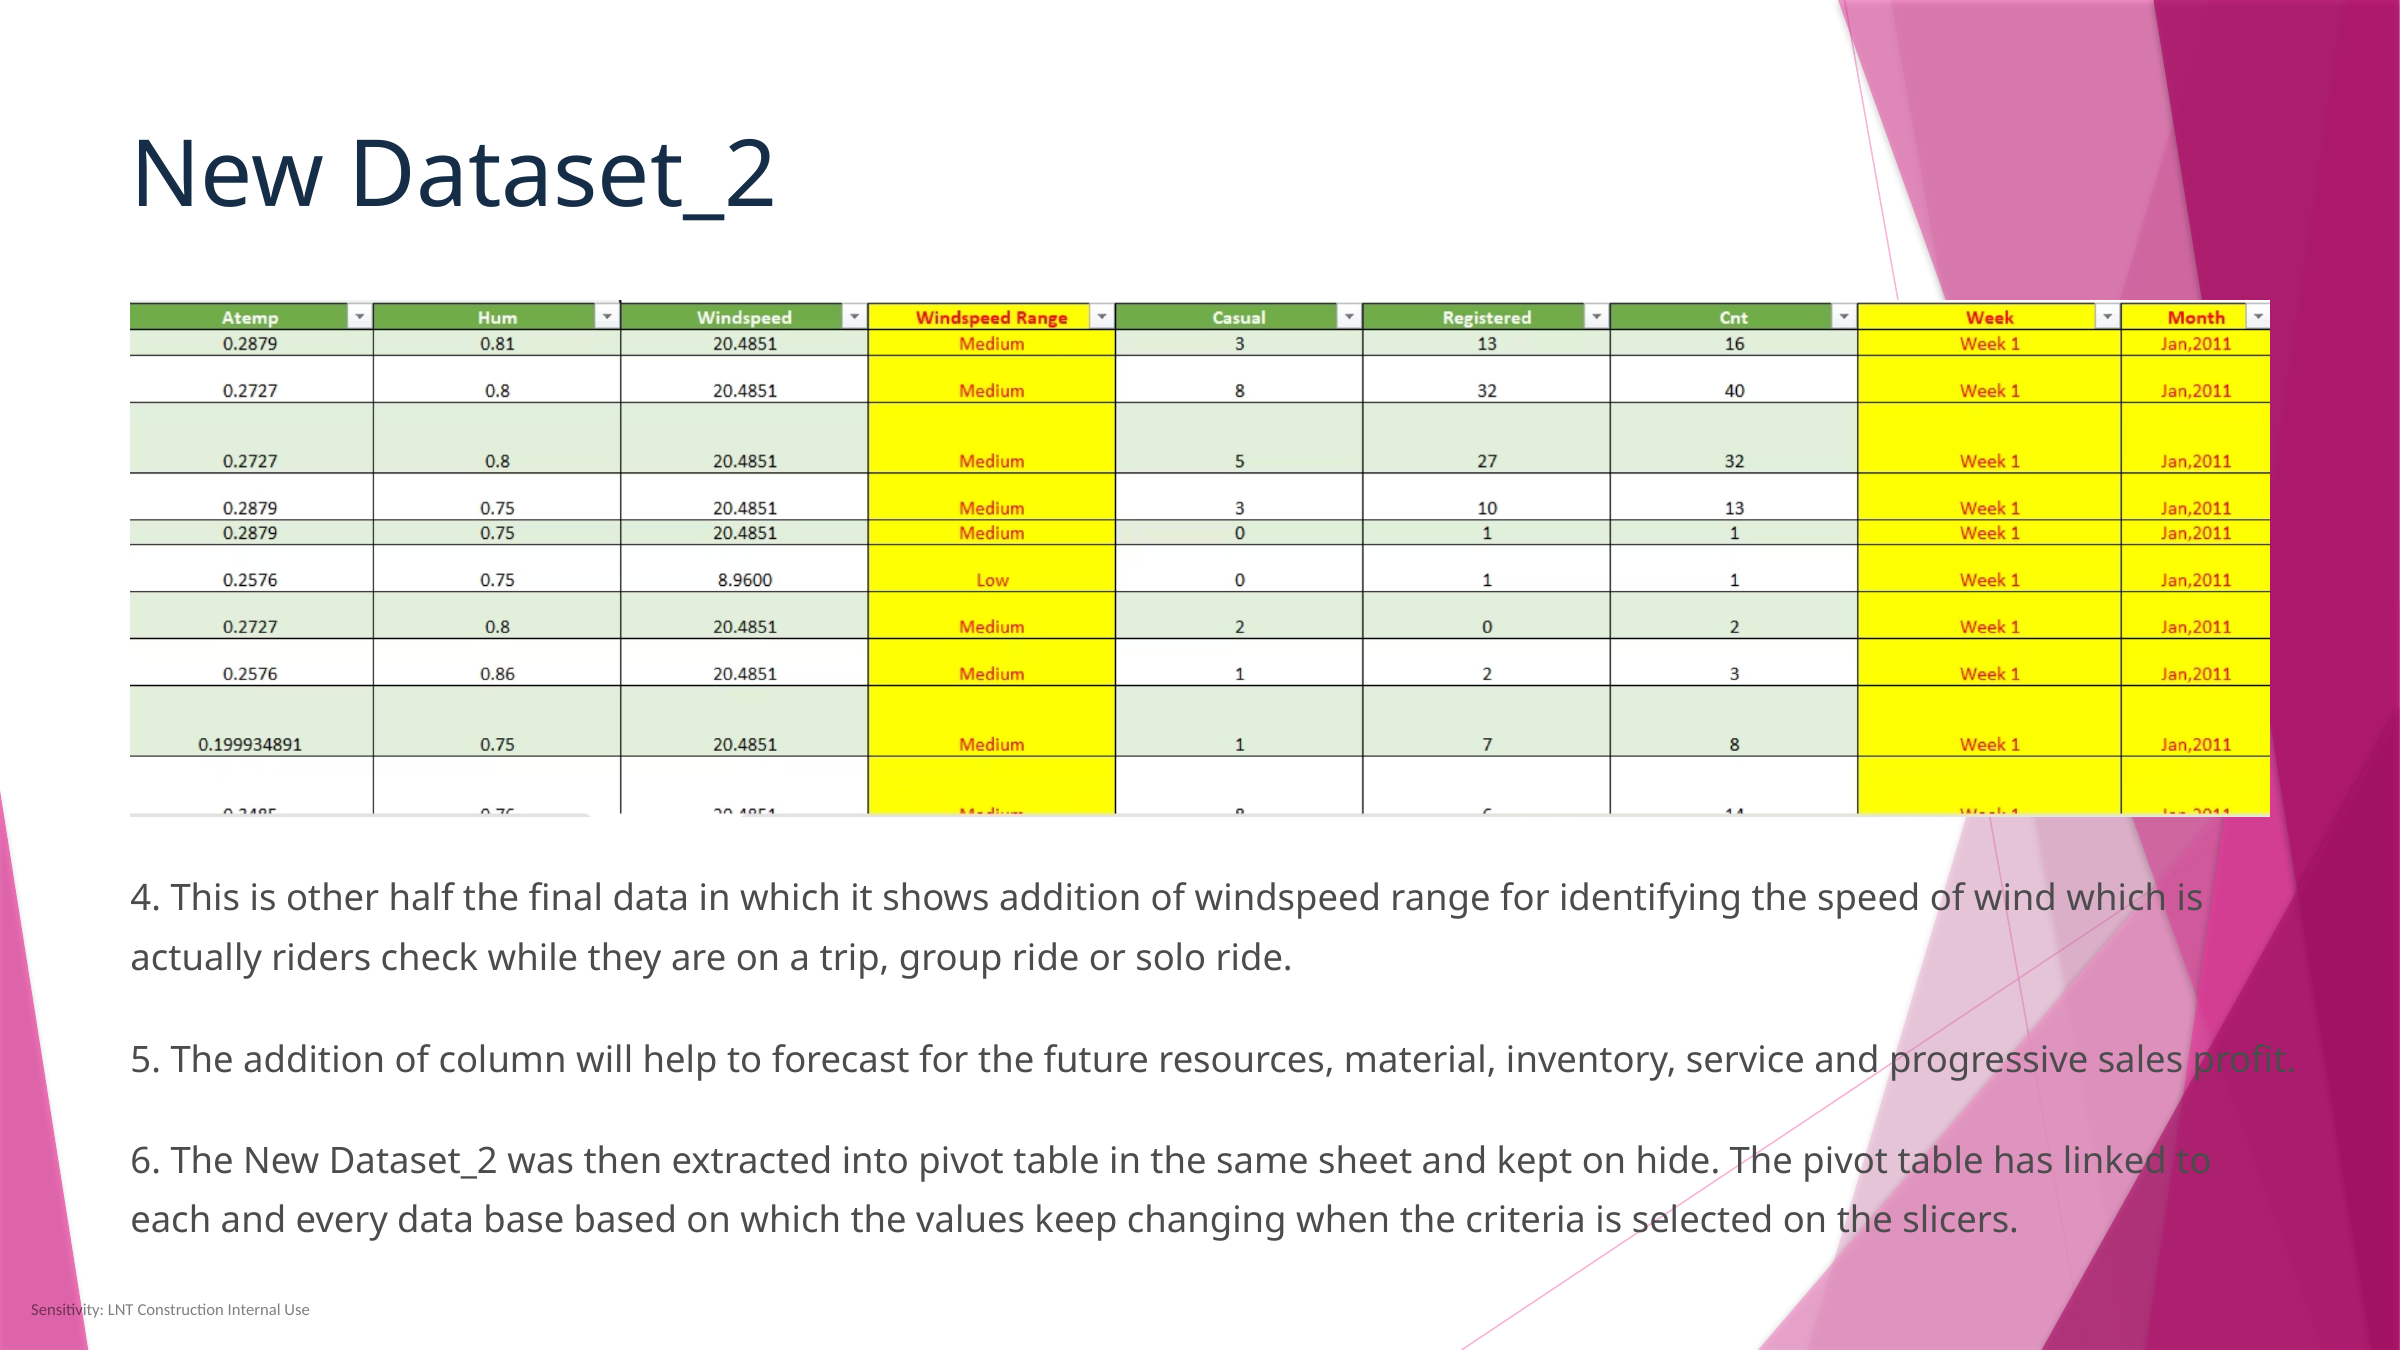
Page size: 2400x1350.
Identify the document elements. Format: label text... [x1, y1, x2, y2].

text_box 6. The New Dataset_2 was then extracted into pivot table in the same sheet and kept on hide. The pivot table has linked to each and every data base based on which the values keep changing when the criteria is selected on the slicers. [130, 1121, 2270, 1241]
text_box 5. The addition of column will help to forecast for the future resources, material, inventory, service and progressive sales profit. [130, 1020, 2270, 1080]
text_box New Dataset_2 [130, 109, 1063, 226]
picture [129, 299, 2271, 818]
text_box 4. This is other half the final data in which it shows addition of windspeed range for identifying the speed of wind which is actually riders check while they are on a trip, group ride or solo ride. [130, 858, 2270, 979]
